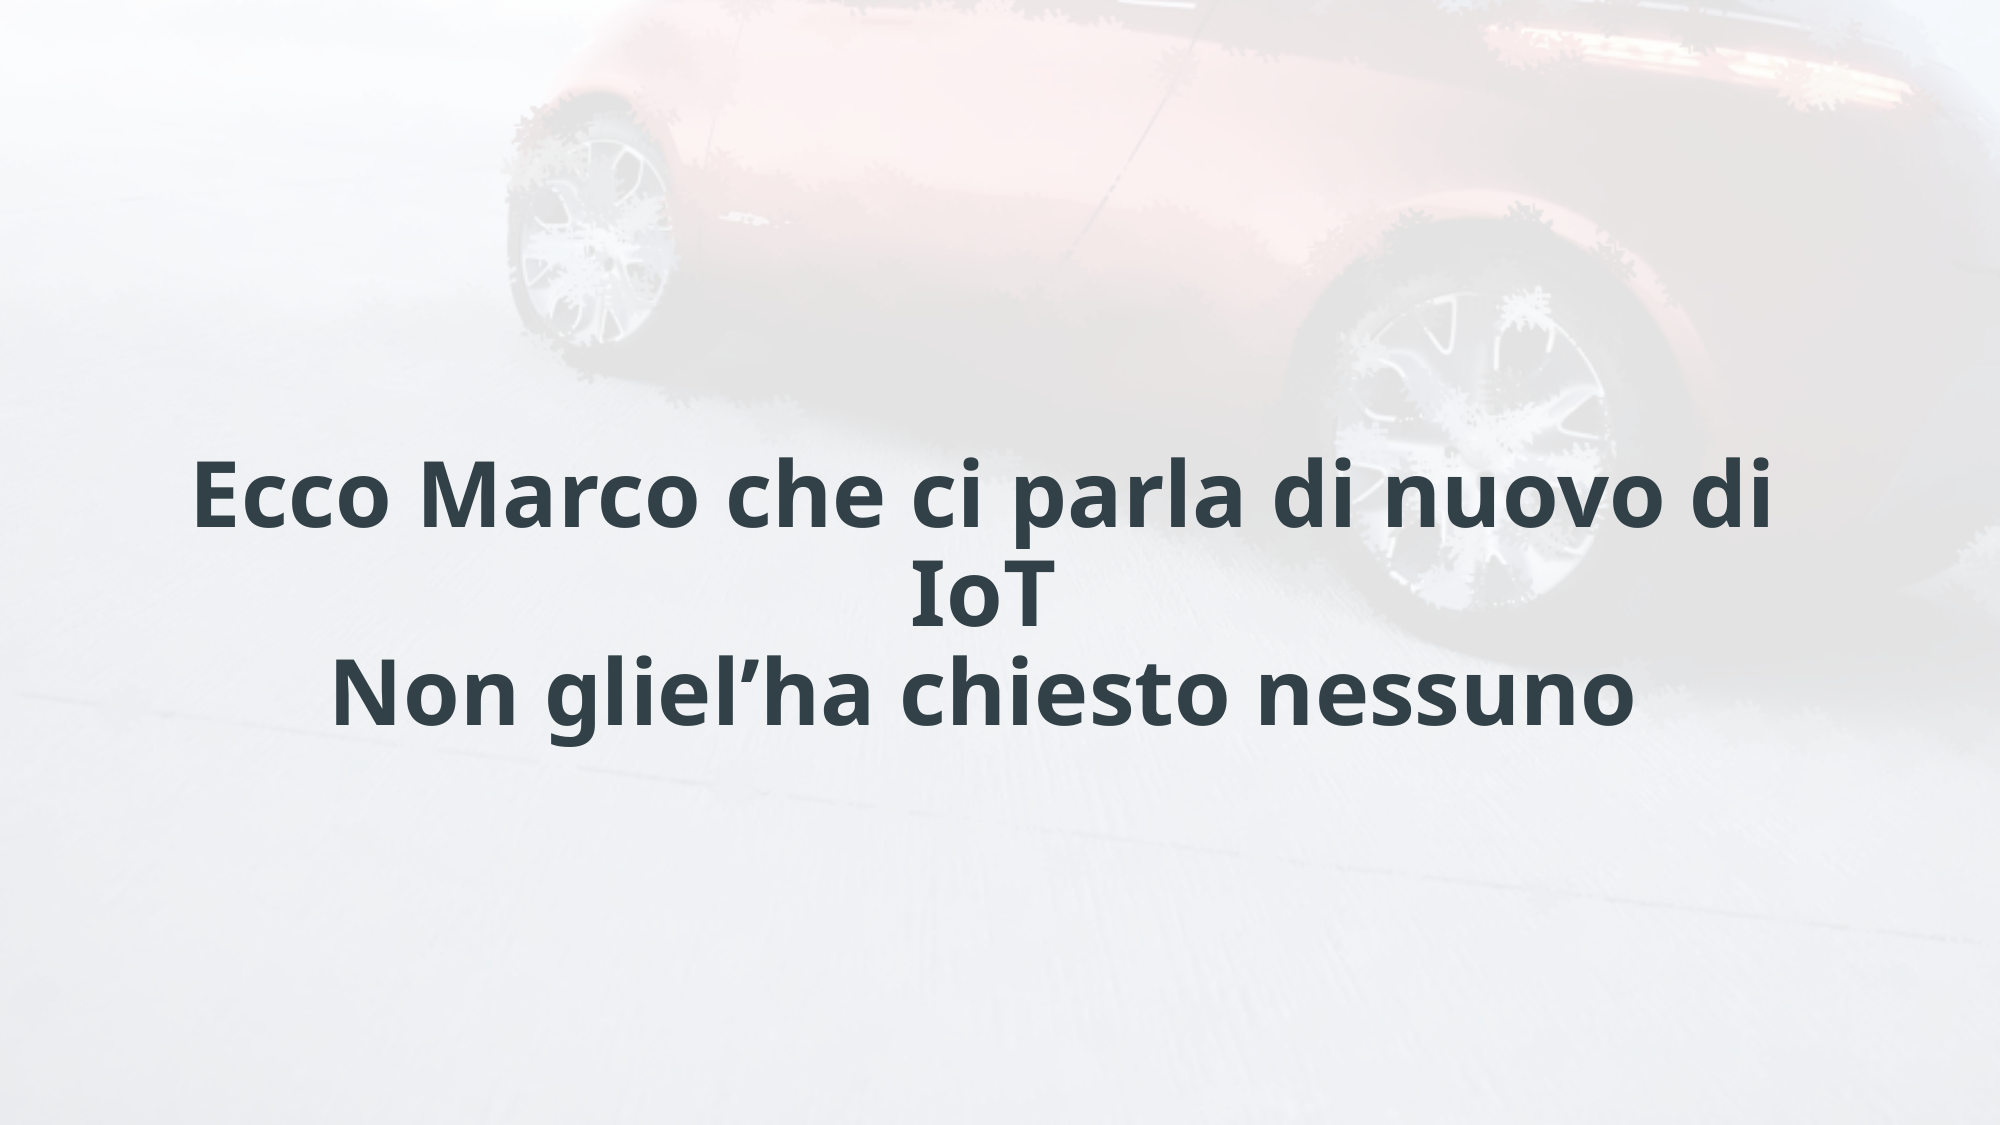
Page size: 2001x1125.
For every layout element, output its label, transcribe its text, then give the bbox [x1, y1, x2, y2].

title Ecco Marco che ci parla di nuovo di IoT Non gliel’ha chiesto nessuno [136, 280, 1831, 753]
